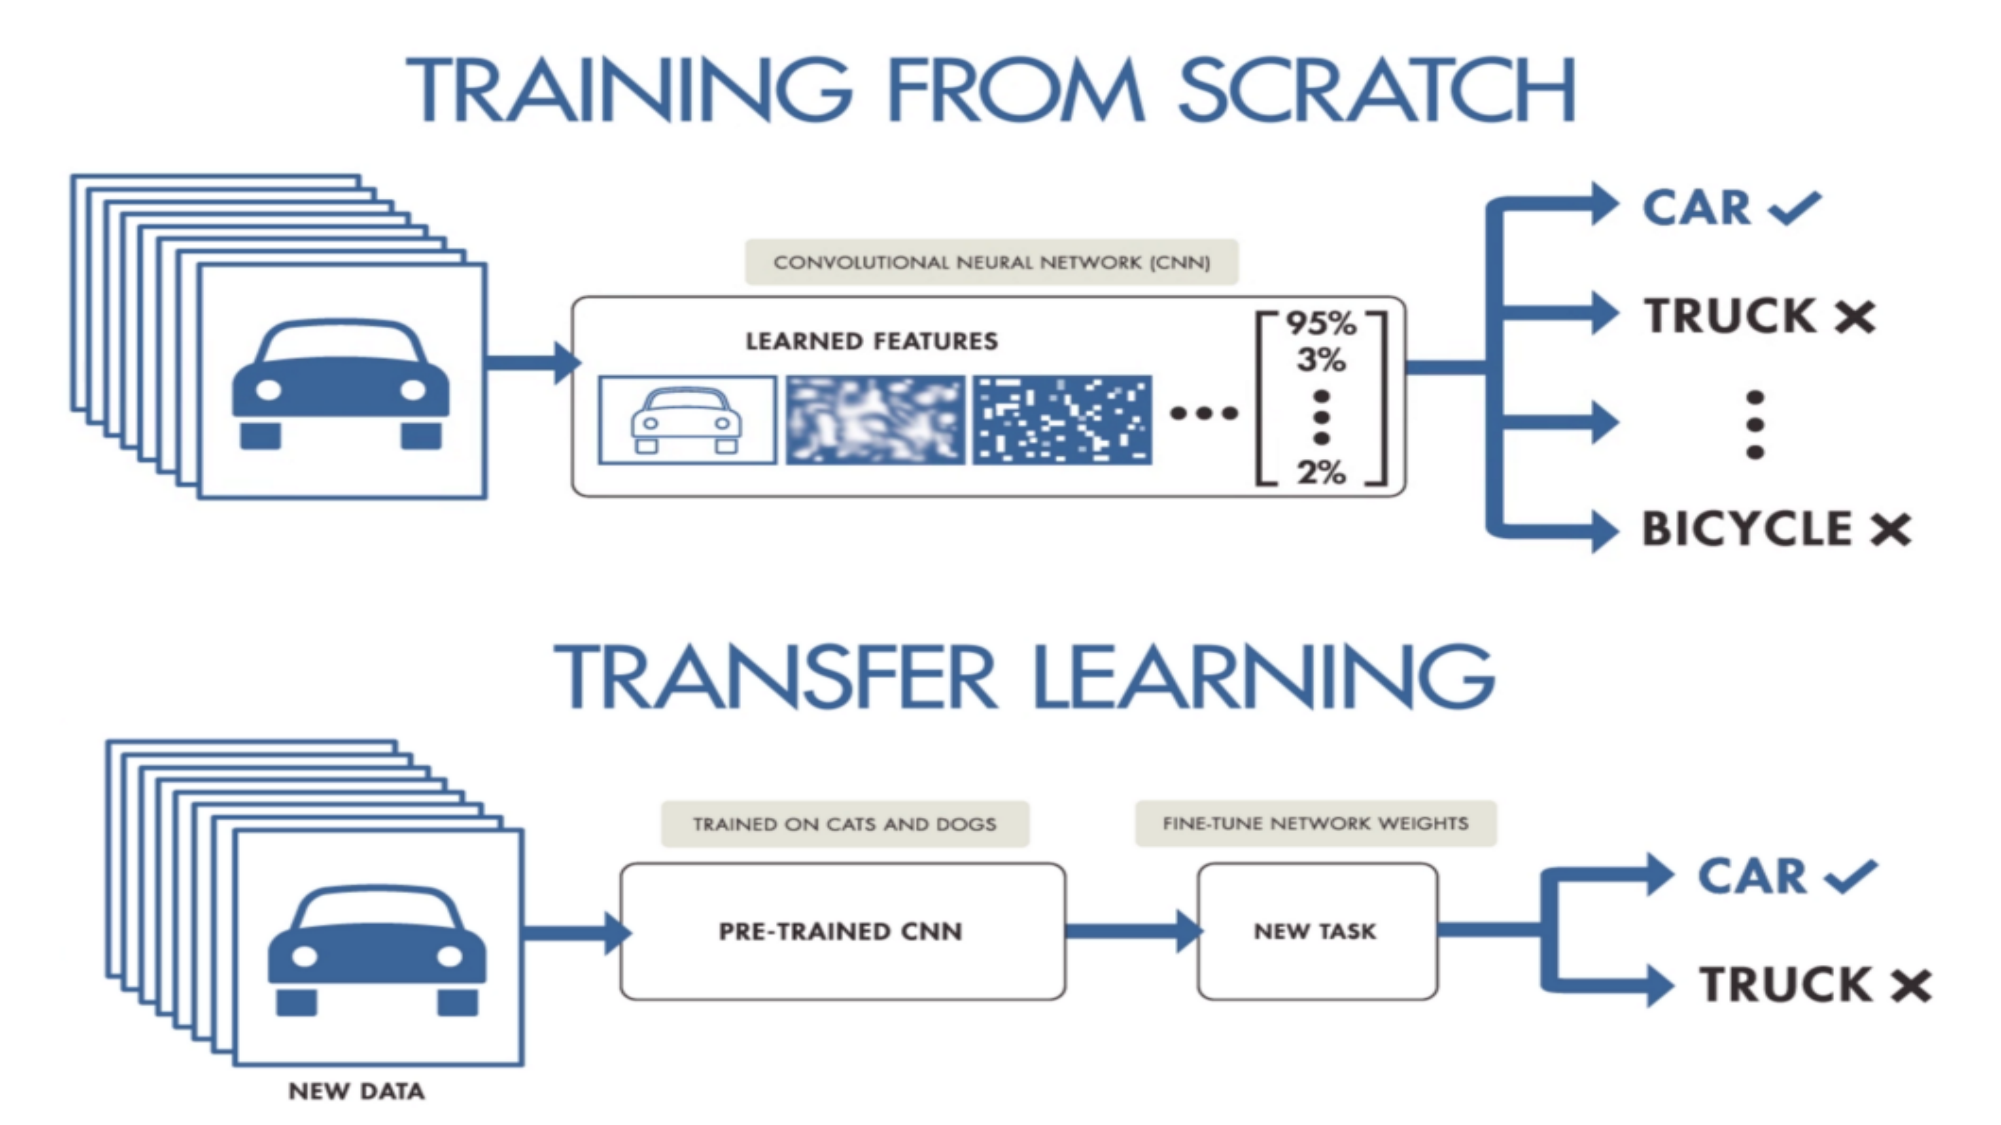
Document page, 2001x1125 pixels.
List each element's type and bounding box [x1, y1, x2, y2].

list [47, 34, 1938, 1108]
